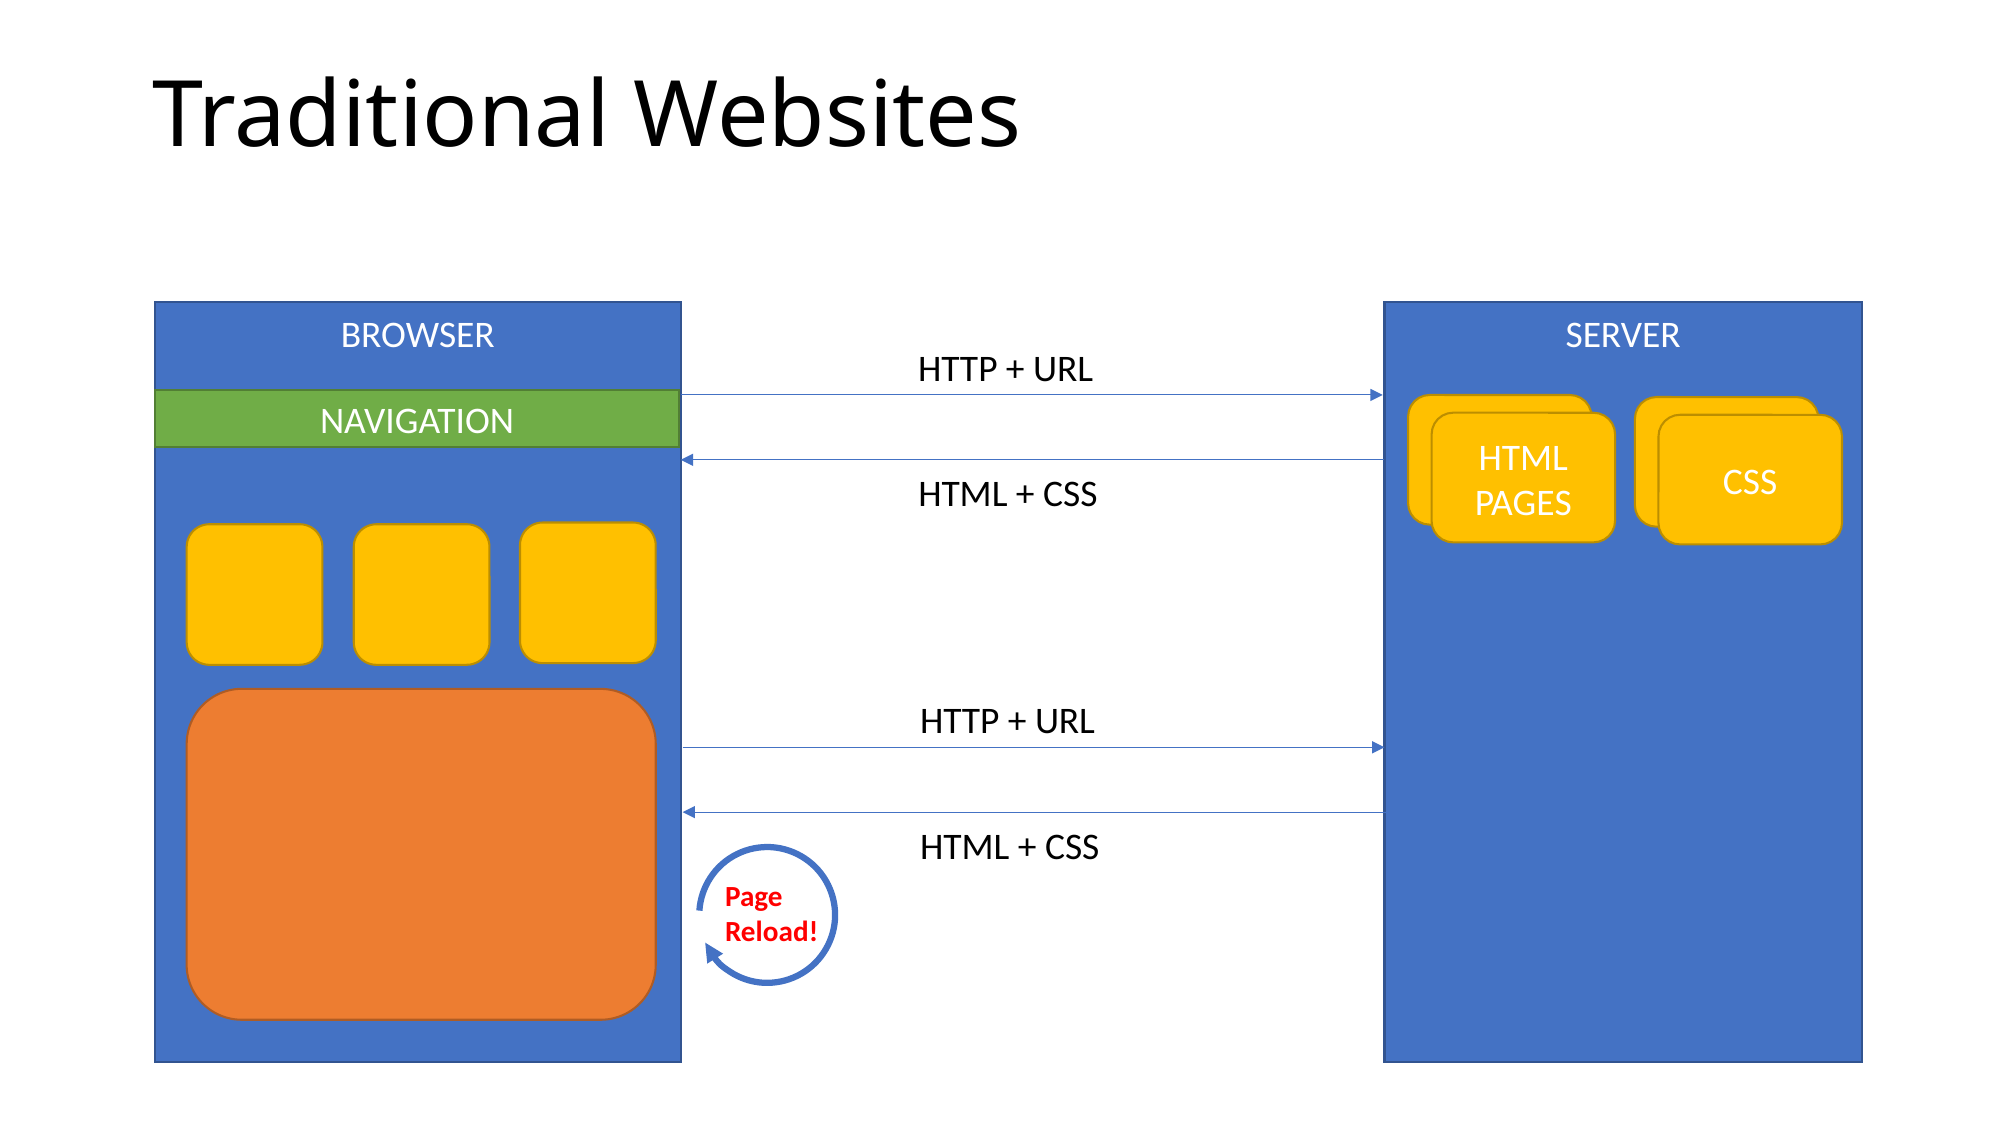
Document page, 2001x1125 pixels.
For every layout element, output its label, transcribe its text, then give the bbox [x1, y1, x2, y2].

text_box NAVIGATION [154, 389, 680, 448]
text_box HTML + CSS [903, 461, 1122, 522]
text_box [185, 523, 324, 666]
text_box [185, 687, 657, 1021]
text_box SERVER [1383, 301, 1863, 1063]
text_box BROWSER [154, 301, 682, 394]
text_box BROWSER [154, 396, 682, 1063]
text_box HTTP + URL [903, 336, 1109, 394]
text_box HTML + CSS [905, 814, 1124, 874]
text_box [1634, 397, 1842, 545]
text_box [518, 521, 657, 665]
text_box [699, 846, 836, 983]
text_box [352, 523, 491, 666]
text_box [1408, 394, 1616, 543]
text_box HTTP + URL [905, 688, 1111, 747]
text_box Traditional Websites [137, 59, 1863, 278]
